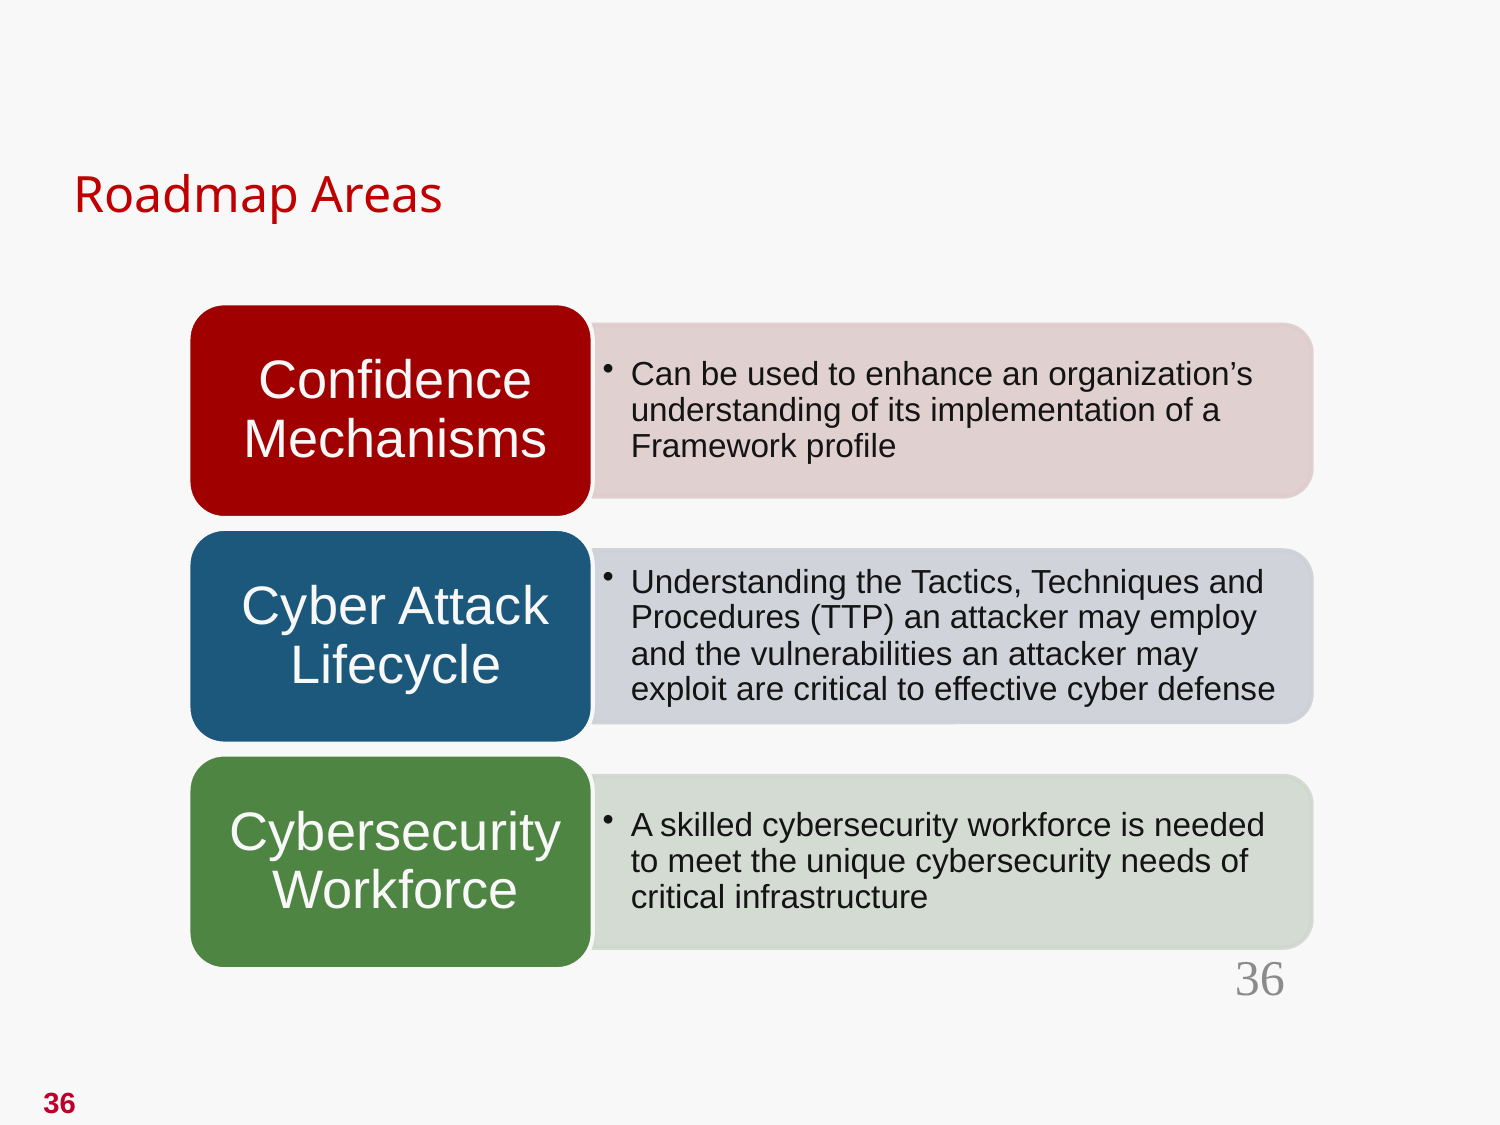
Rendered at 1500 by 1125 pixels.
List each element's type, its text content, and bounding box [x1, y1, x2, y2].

slide_number 36 [1220, 937, 1483, 983]
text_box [188, 302, 1312, 970]
title Roadmap Areas [58, 155, 1100, 278]
